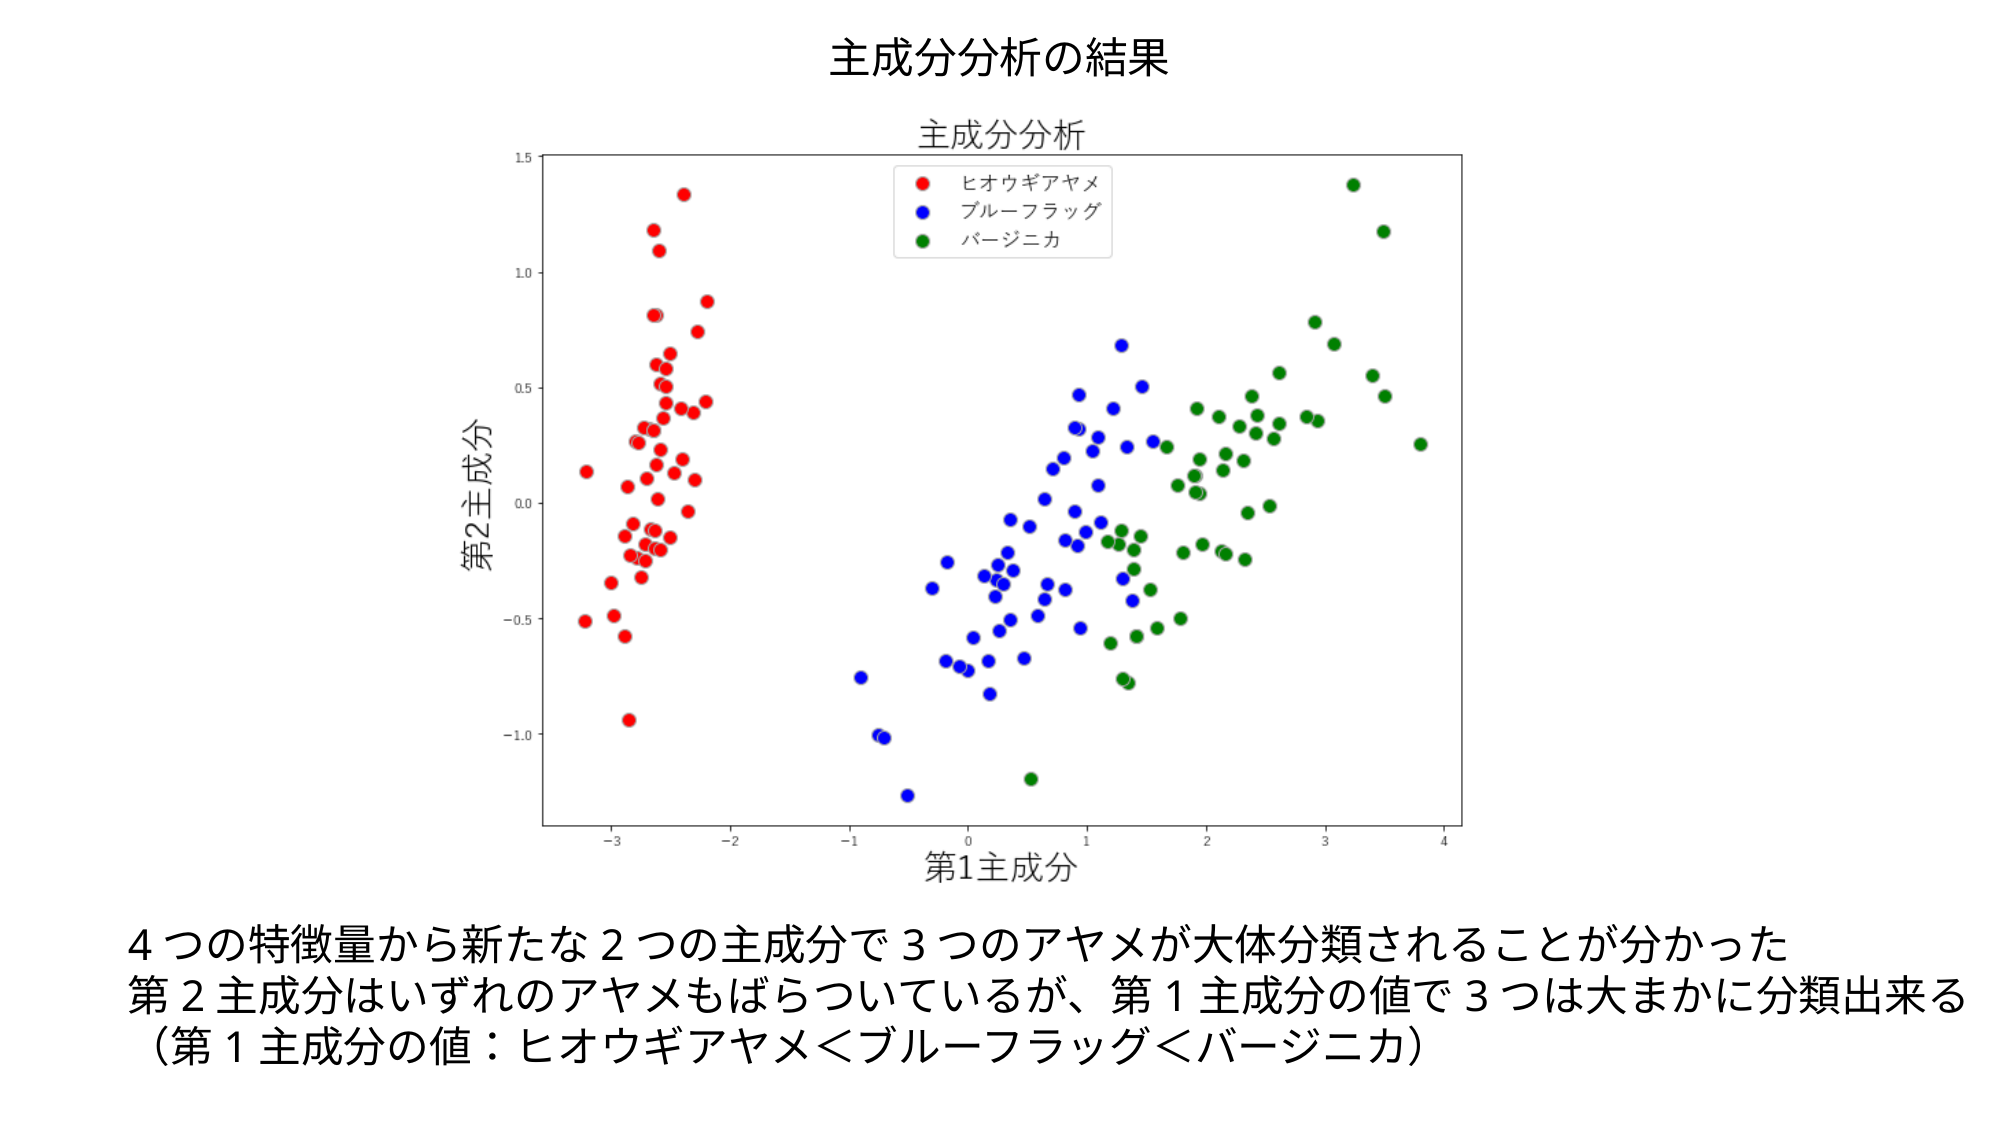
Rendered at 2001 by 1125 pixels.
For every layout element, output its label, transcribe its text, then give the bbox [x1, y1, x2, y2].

text_box 主成分分析の結果 [824, 26, 1176, 87]
picture [427, 105, 1530, 894]
text_box 4つの特徴量から新たな2つの主成分で3つのアヤメが大体分類されることが分かった 第2主成分はいずれのアヤメもばらついているが、第1主成分の値で3つは大まかに分類出来る （第1主成分の値：ヒオウギアヤメ＜ブルーフラッグ＜バージニカ） [123, 913, 1975, 1076]
